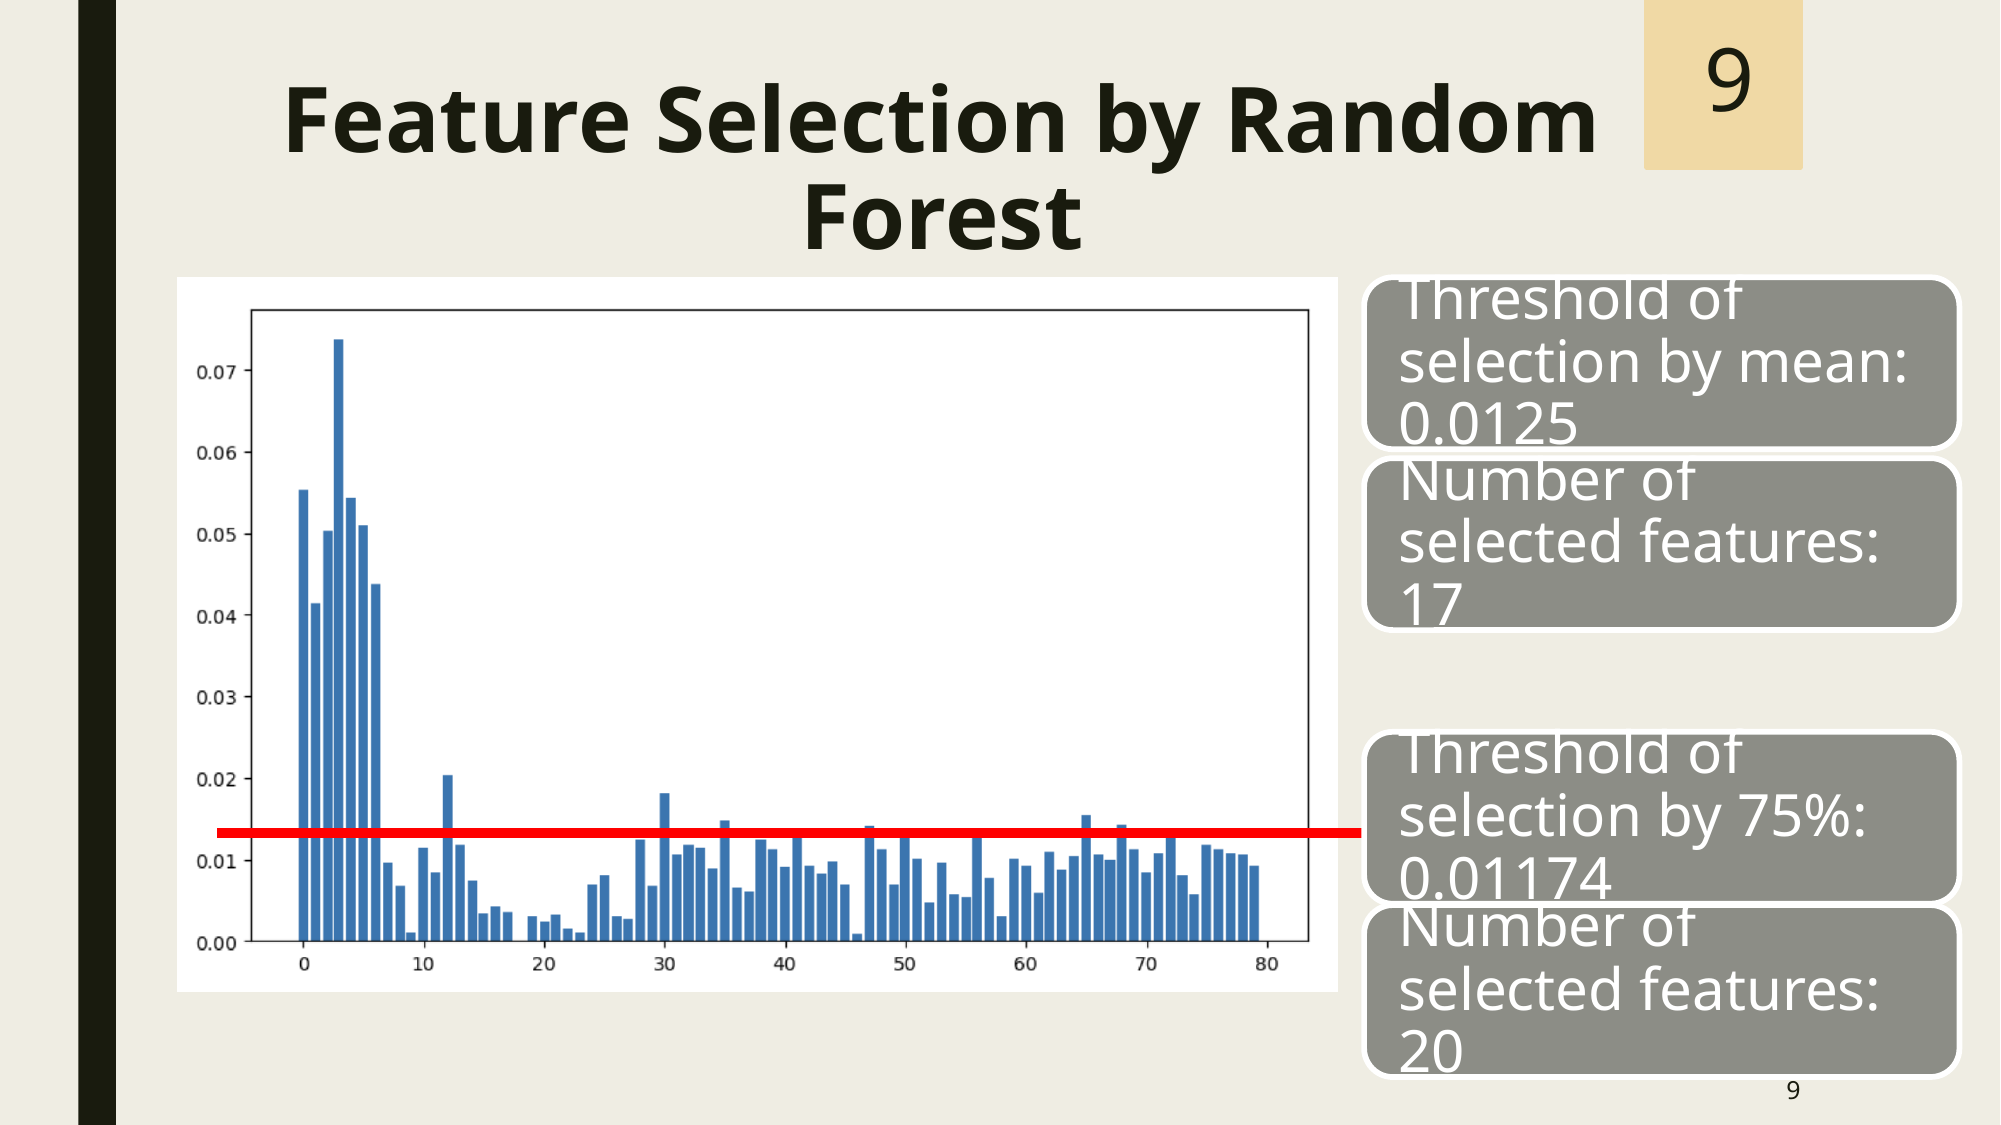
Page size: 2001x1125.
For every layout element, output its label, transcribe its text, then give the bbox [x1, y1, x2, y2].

title Feature Selection by Random Forest [154, 67, 1730, 278]
slide_number 9 [1553, 1081, 1816, 1125]
text_box 9 [1678, 18, 1770, 149]
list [177, 277, 1338, 992]
text_box [1644, 0, 1803, 170]
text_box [1364, 277, 1960, 1081]
